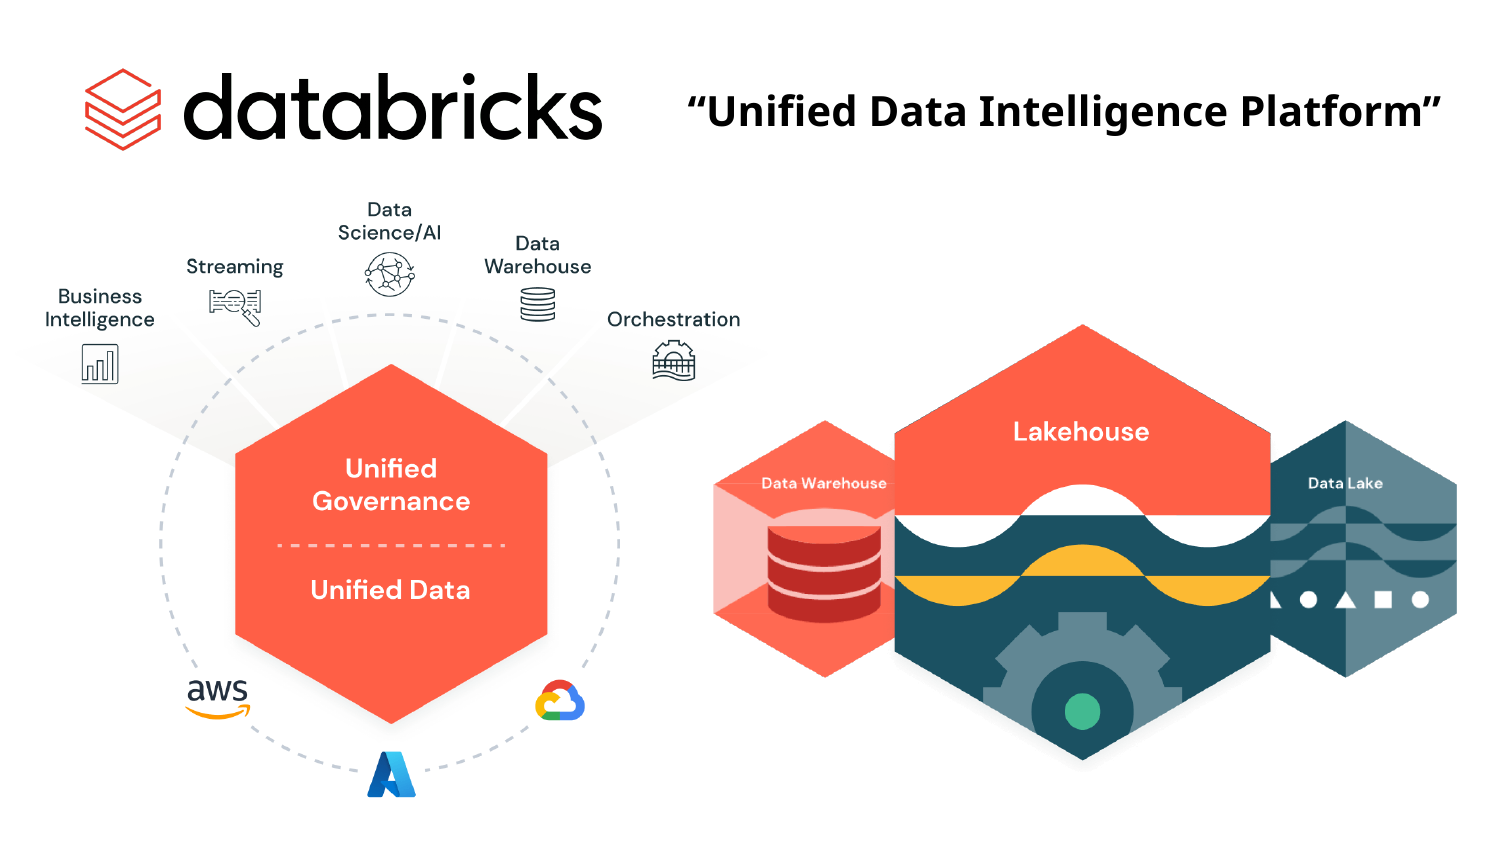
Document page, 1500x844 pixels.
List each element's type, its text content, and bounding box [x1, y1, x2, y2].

title “Unified Data Intelligence Platform” [41, 53, 1457, 166]
picture [85, 68, 602, 151]
picture [13, 198, 1457, 808]
